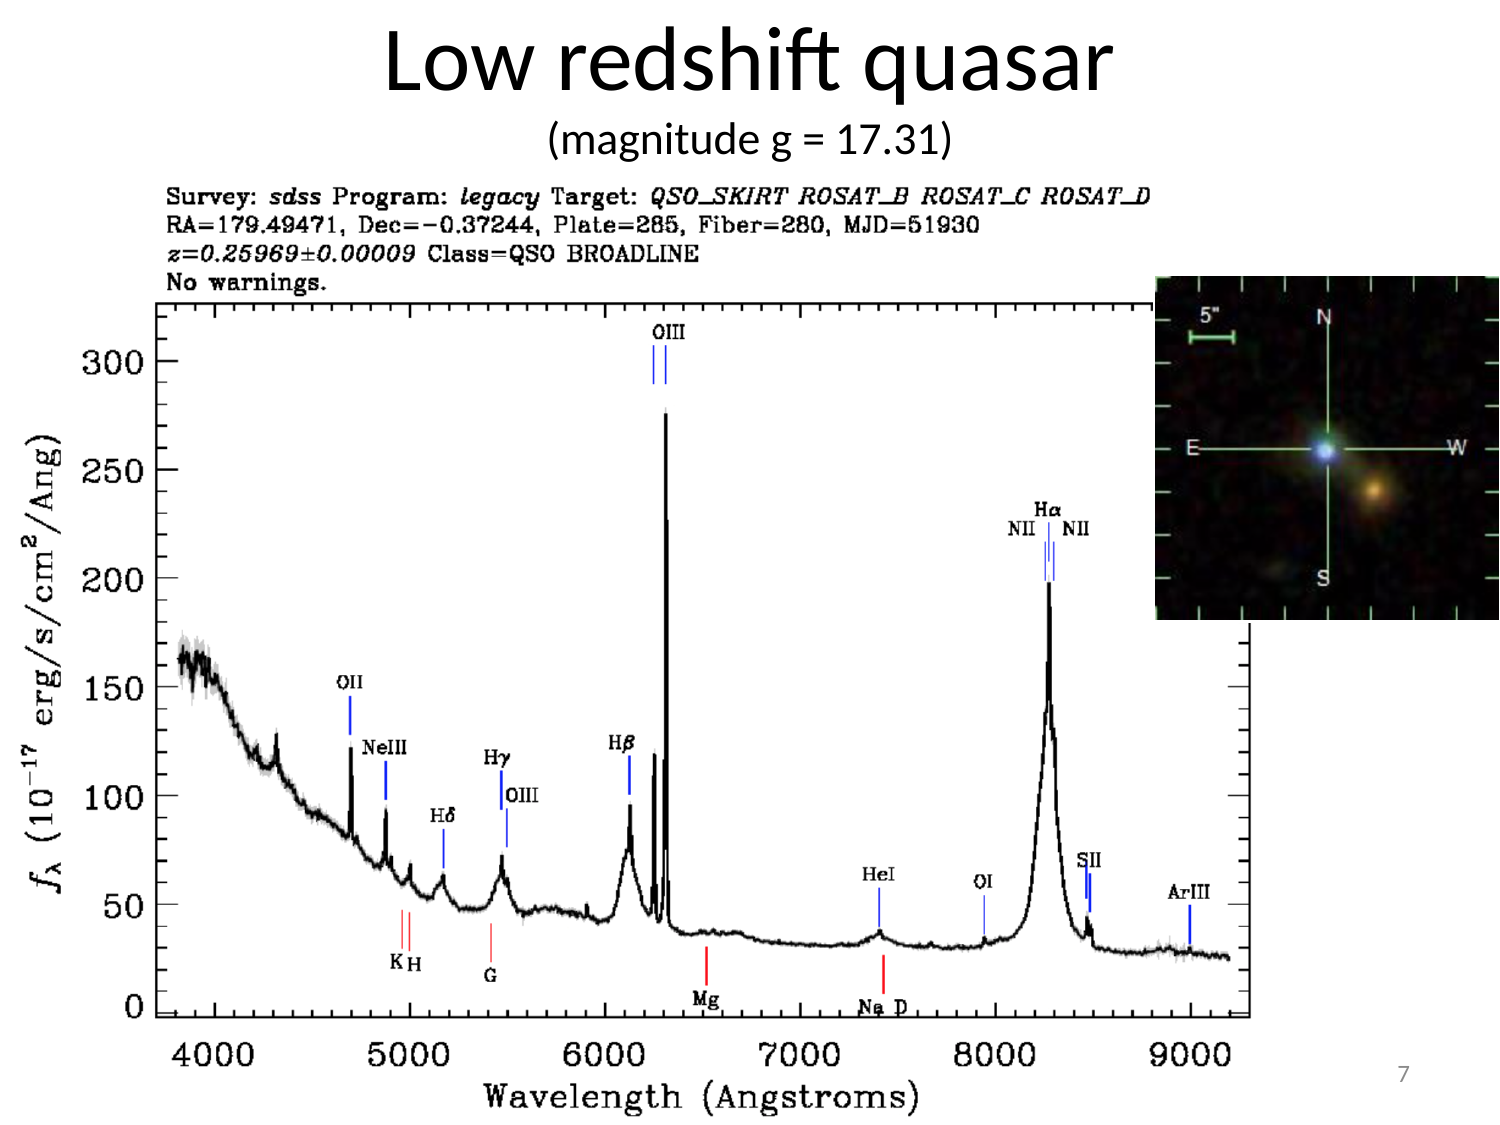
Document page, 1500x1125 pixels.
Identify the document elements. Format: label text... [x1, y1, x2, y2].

title Low redshift quasar (magnitude g = 17.31) [75, 0, 1425, 175]
picture [5, 174, 1500, 1125]
slide_number 7 [1264, 1042, 1425, 1103]
